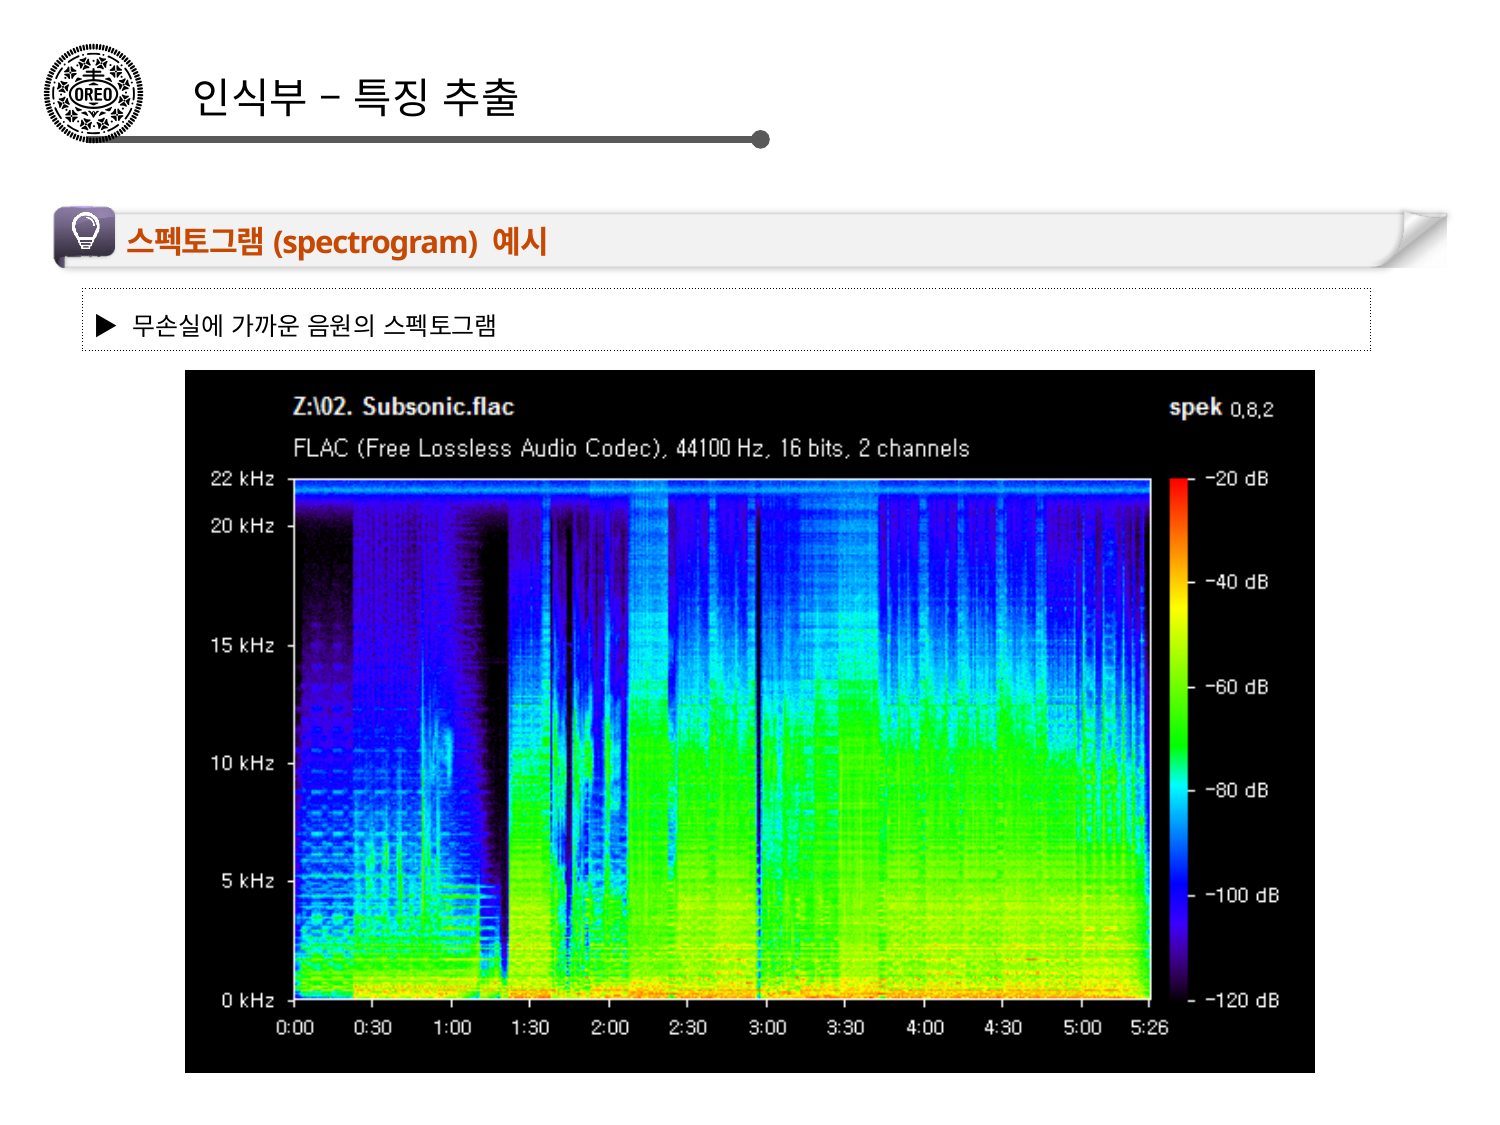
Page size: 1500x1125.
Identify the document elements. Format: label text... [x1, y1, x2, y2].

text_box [52, 206, 1447, 268]
picture [41, 41, 146, 146]
table_header ▶ 무손실에 가까운 음원의 스펙토그램 [83, 289, 1370, 350]
picture [185, 370, 1315, 1073]
text_box 인식부 – 특징 추출 [177, 64, 535, 129]
